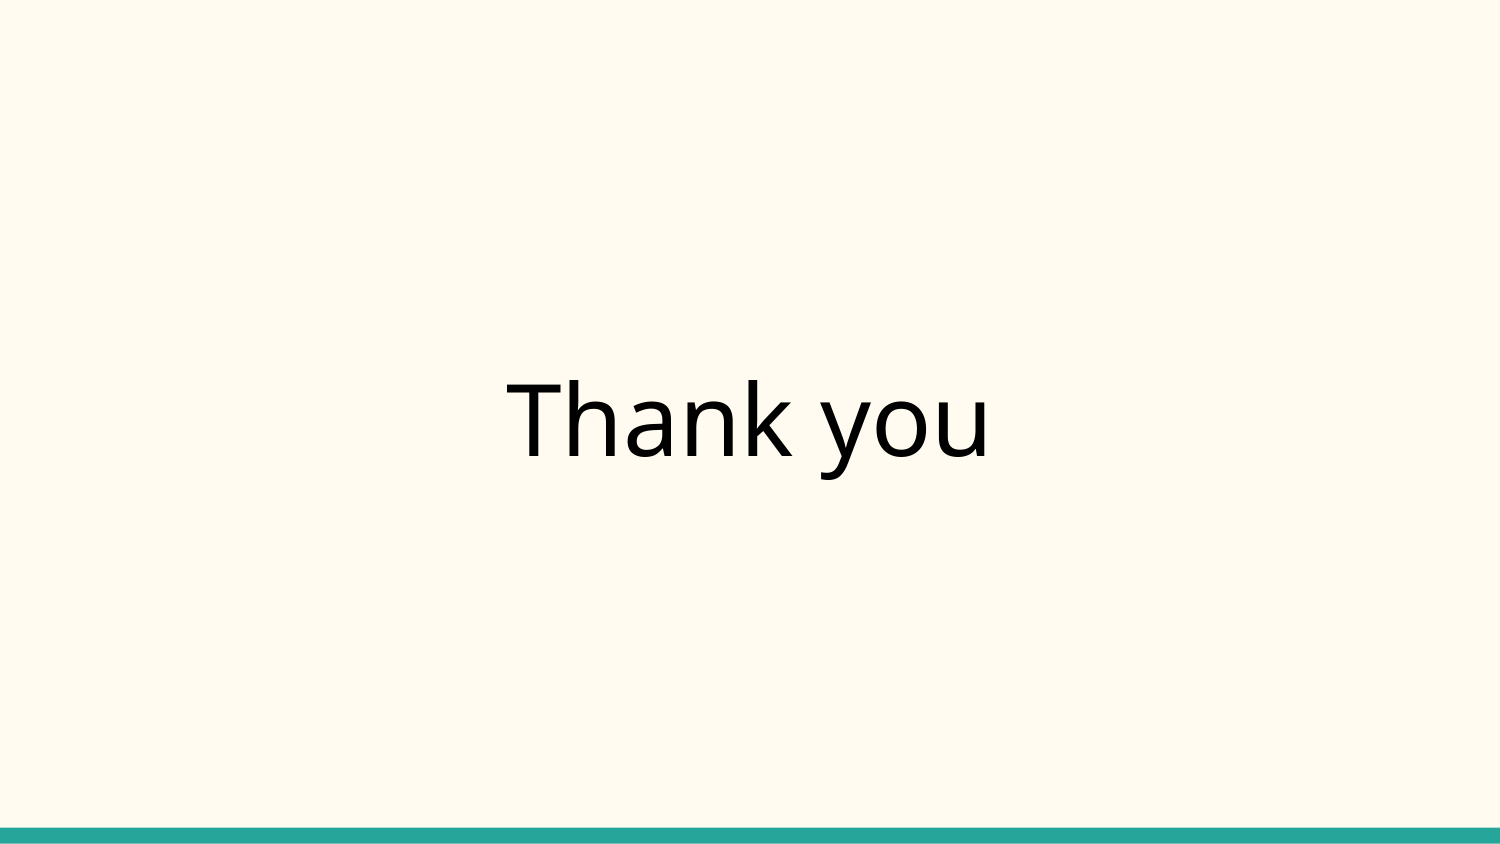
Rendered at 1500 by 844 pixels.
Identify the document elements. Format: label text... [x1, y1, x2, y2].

list Thank you [51, 323, 1449, 526]
